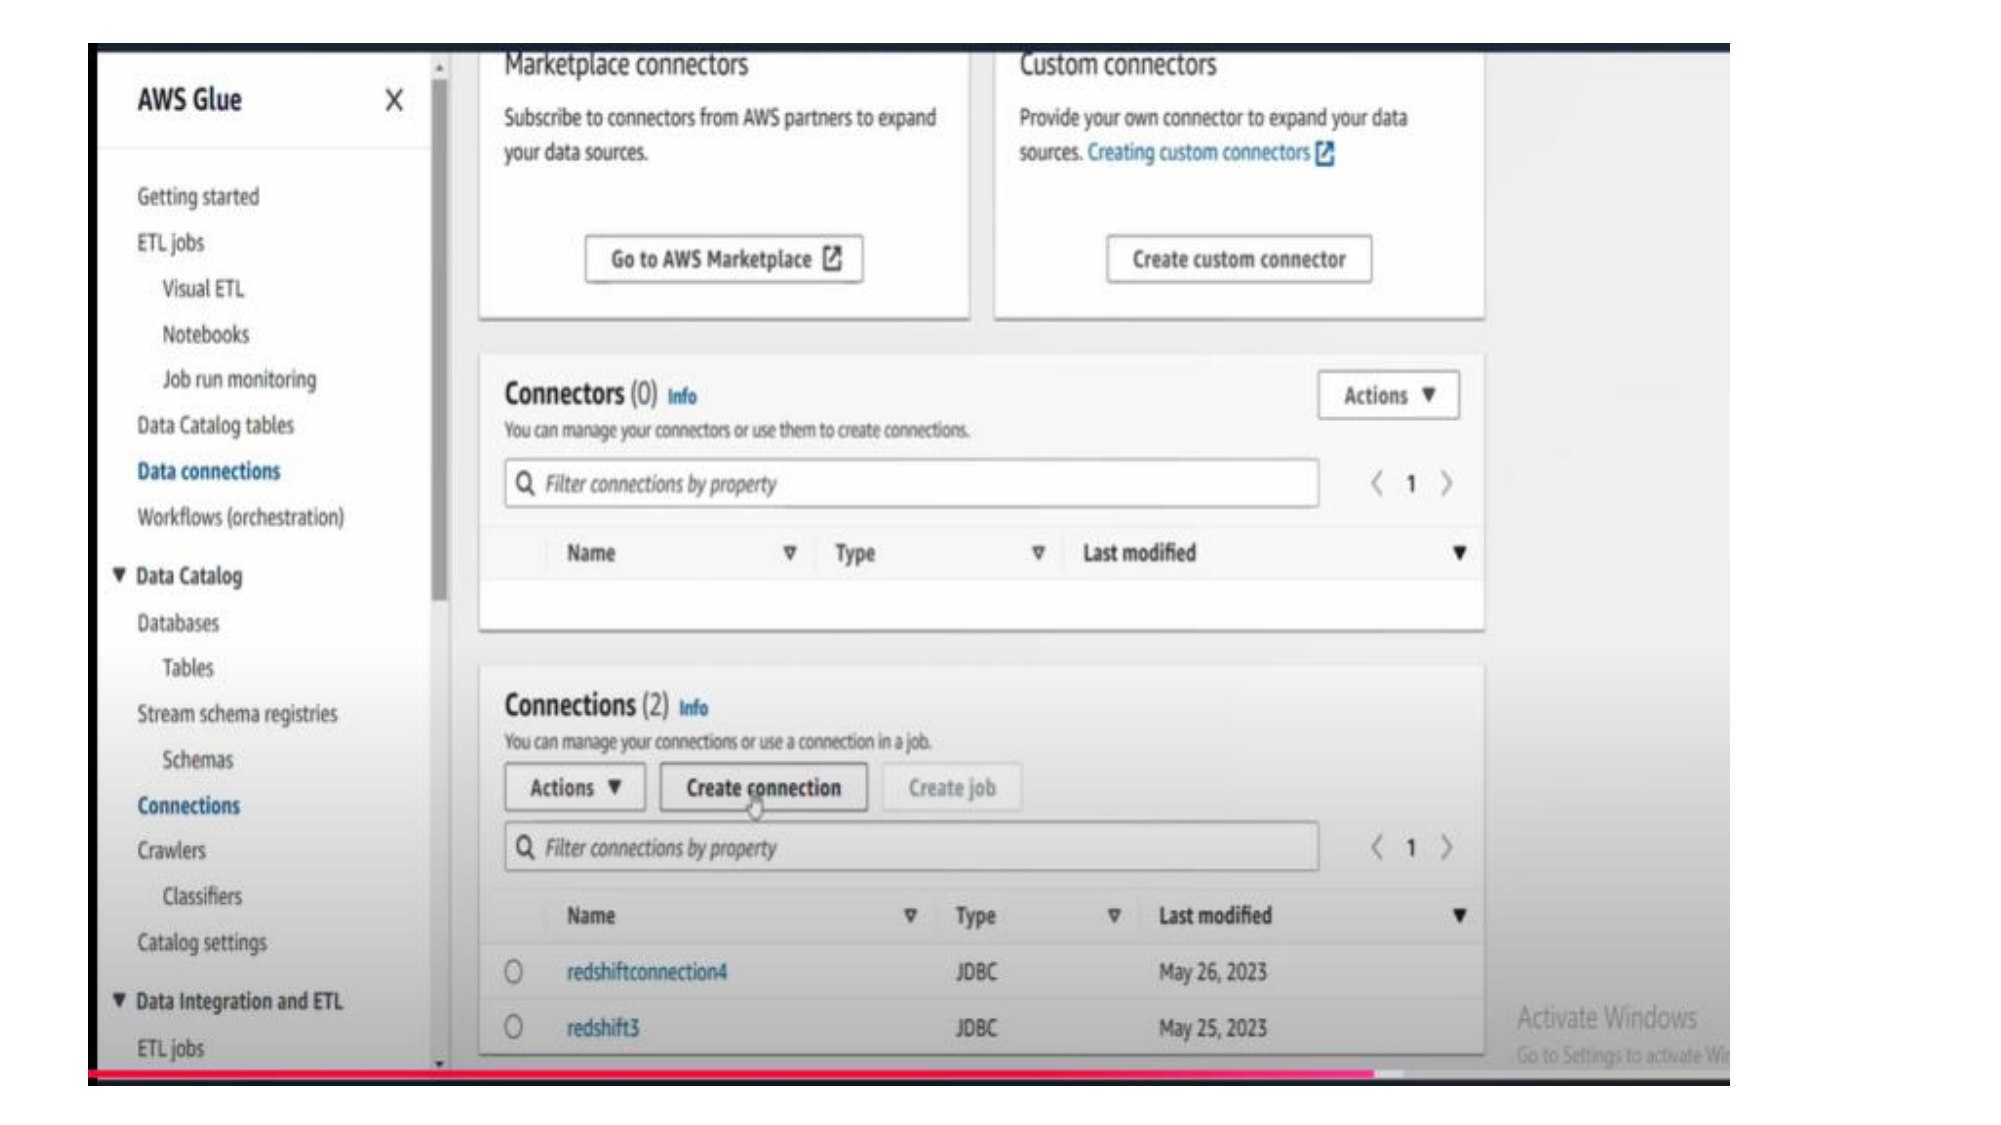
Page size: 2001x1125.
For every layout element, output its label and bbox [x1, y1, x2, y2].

picture [87, 43, 1730, 1086]
